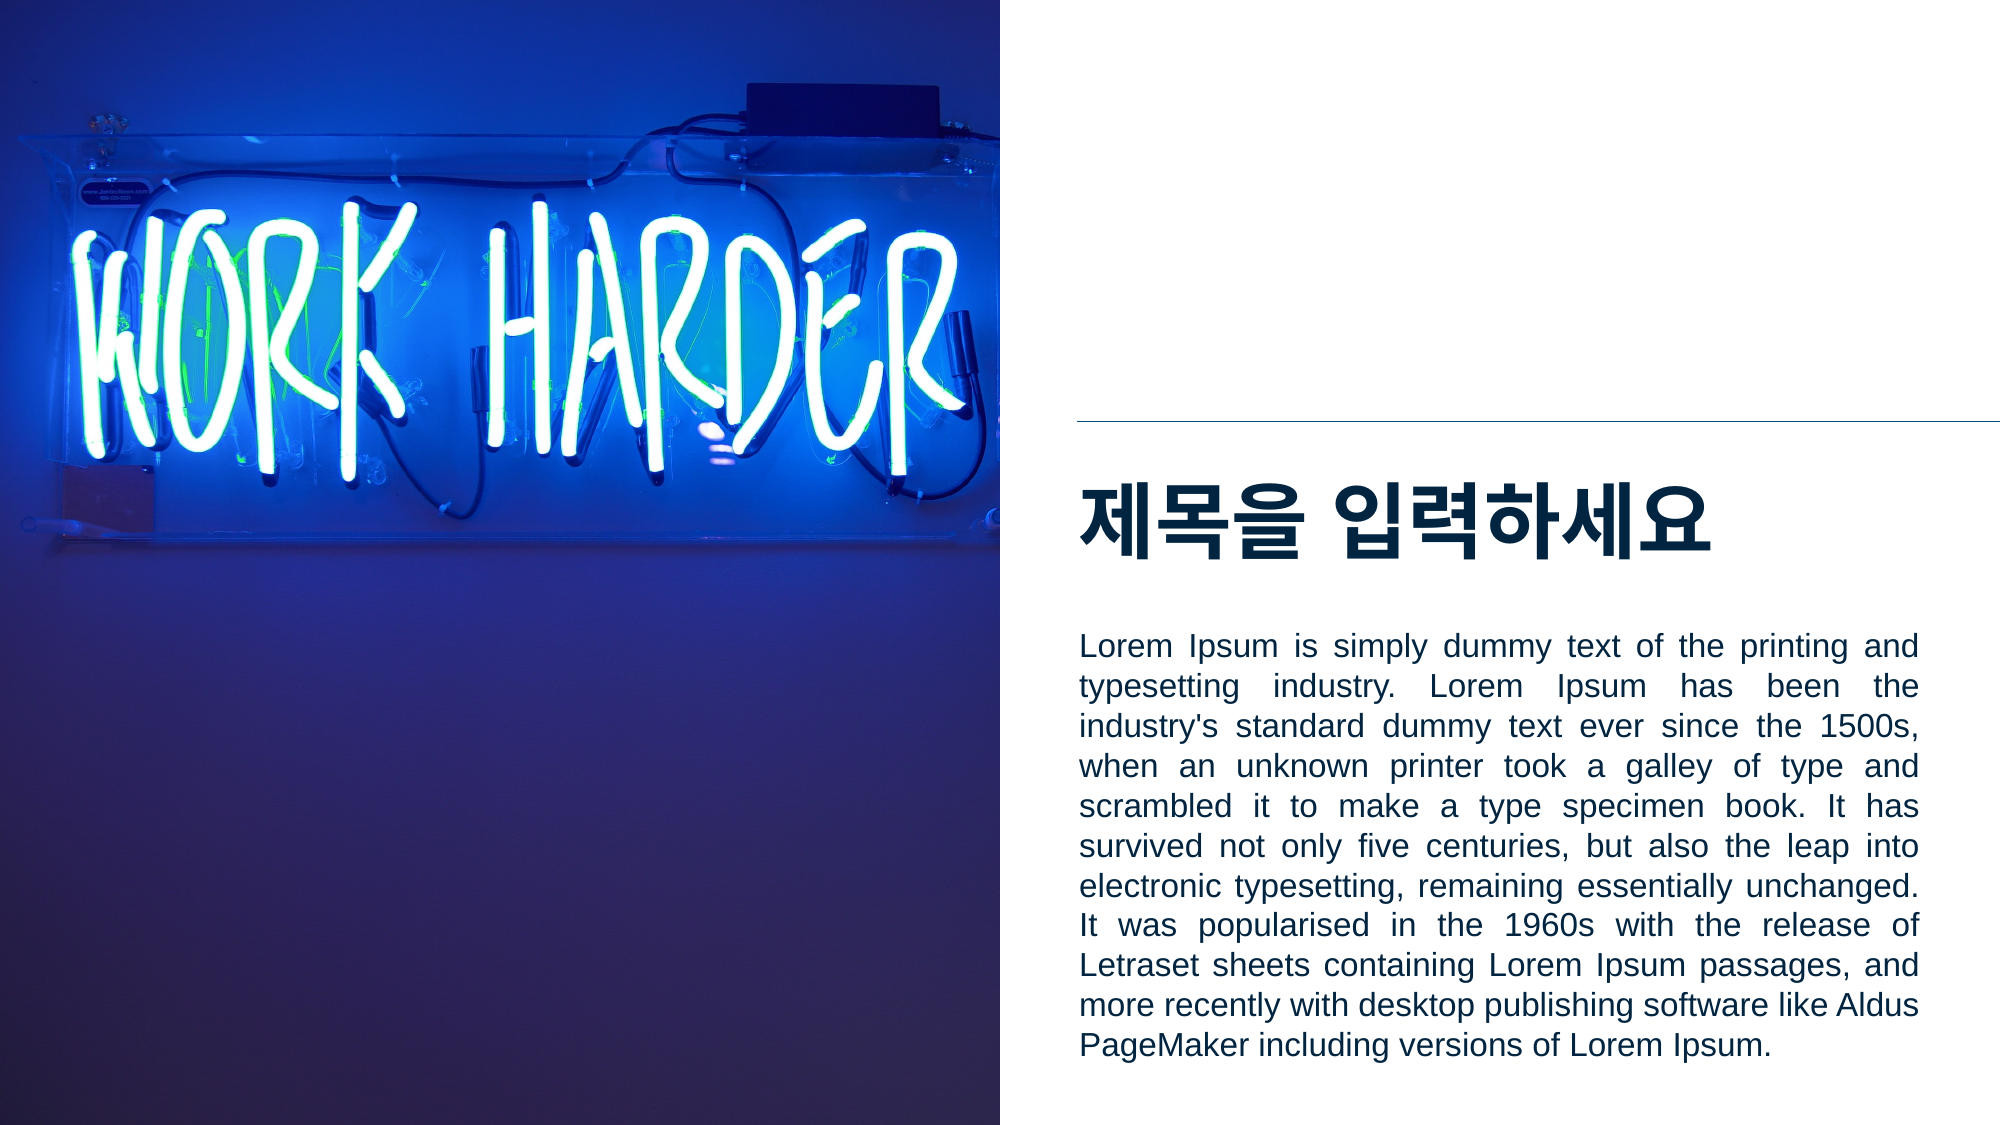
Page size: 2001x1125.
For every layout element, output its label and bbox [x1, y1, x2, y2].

picture [0, 0, 1000, 1125]
text_box [1064, 421, 2000, 1077]
